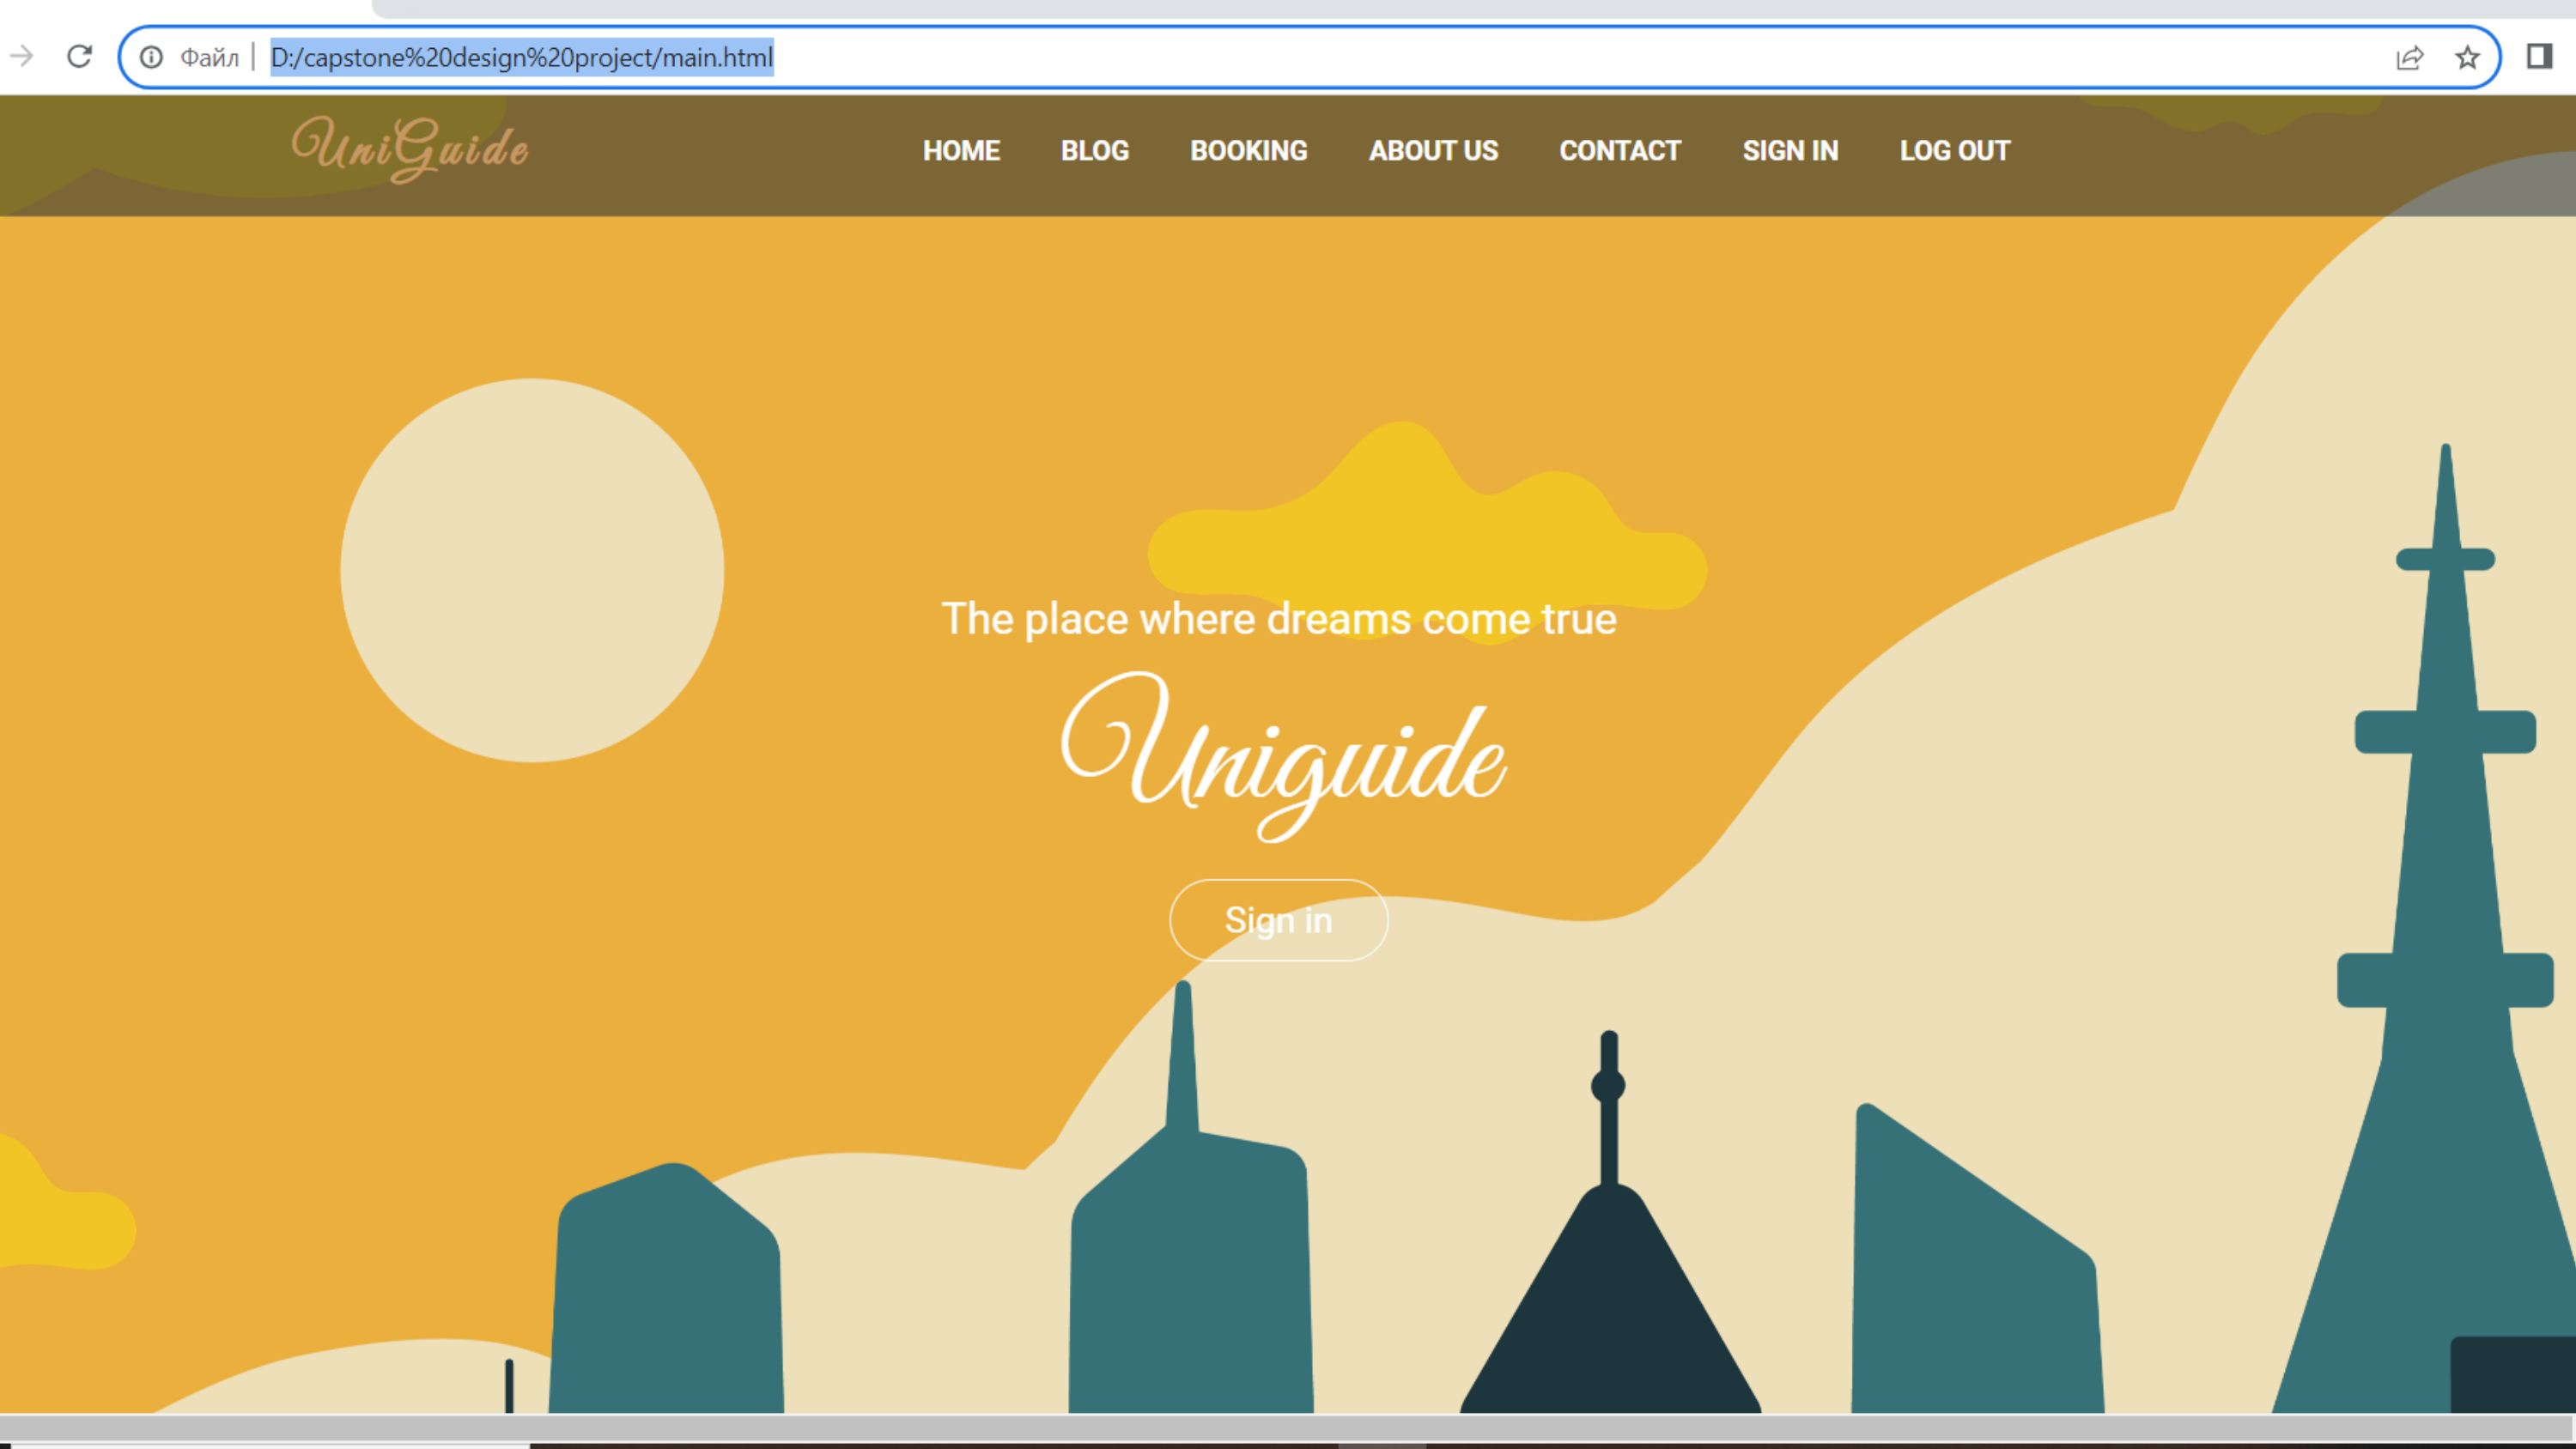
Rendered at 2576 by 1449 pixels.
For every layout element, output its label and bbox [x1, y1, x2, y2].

text_box [0, 0, 2576, 1449]
